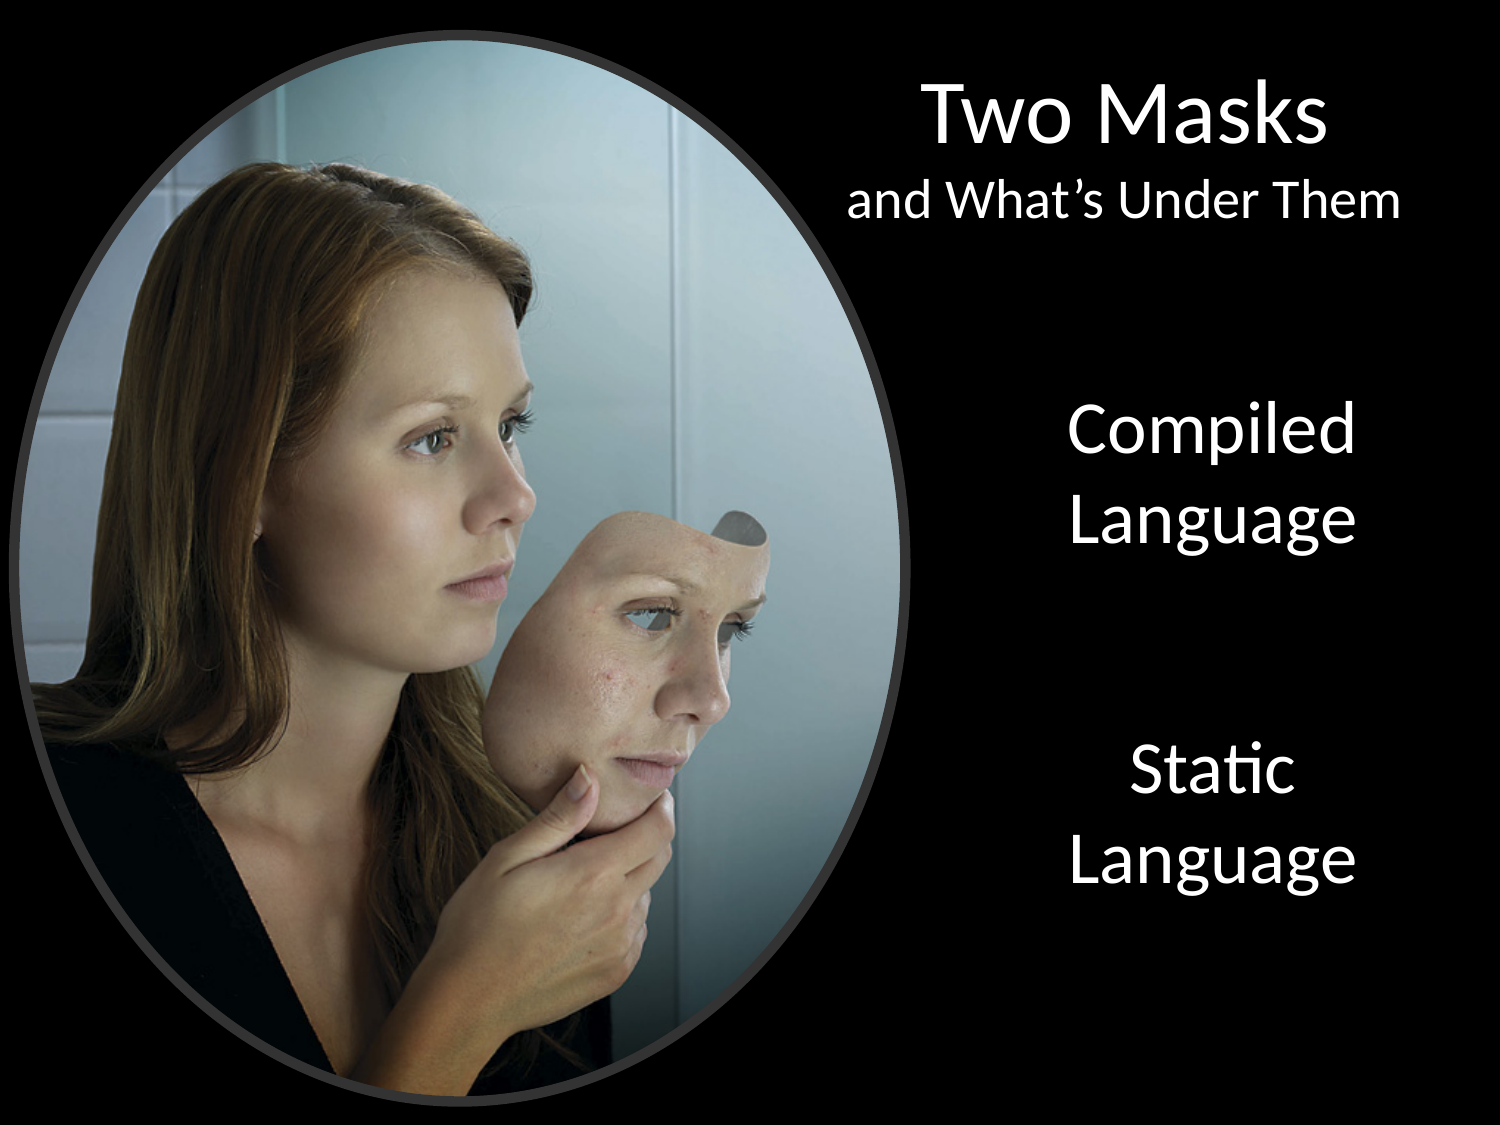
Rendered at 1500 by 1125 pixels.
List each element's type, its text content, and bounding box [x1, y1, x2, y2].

picture [13, 34, 906, 1102]
text_box Compiled Language [925, 328, 1500, 610]
text_box Static Language [925, 667, 1500, 950]
title Two Masks and What’s Under Them [750, 0, 1500, 282]
